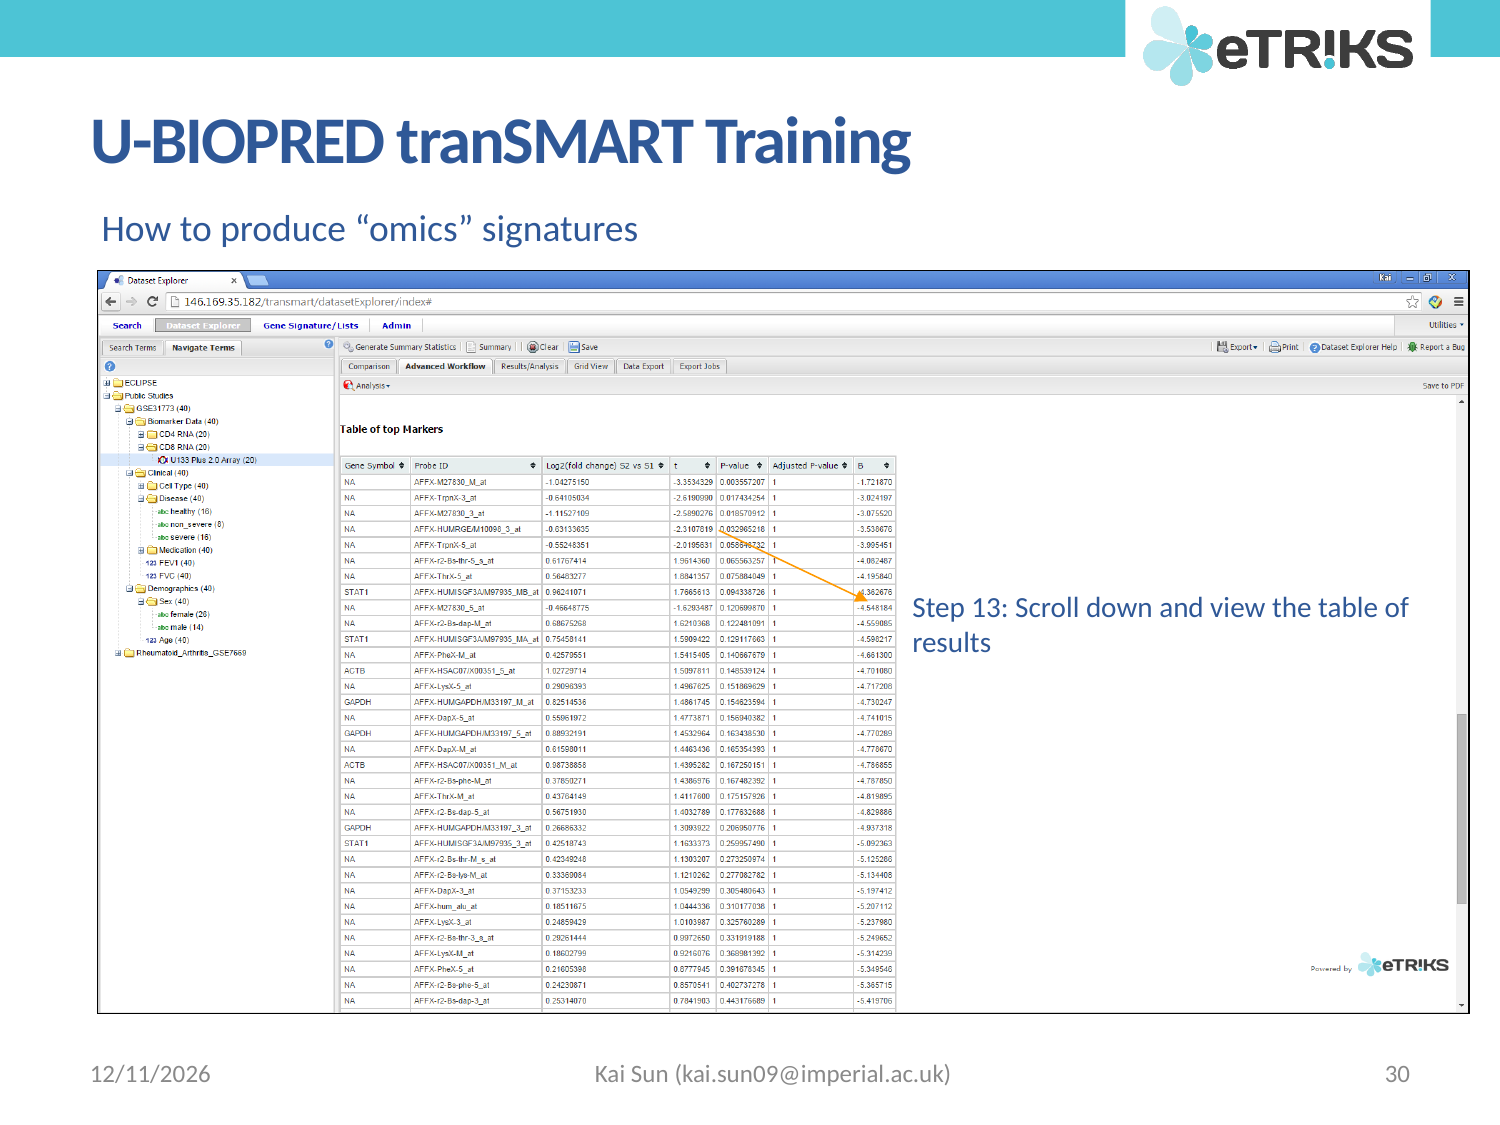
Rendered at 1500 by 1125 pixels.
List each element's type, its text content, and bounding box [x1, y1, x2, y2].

text_box U-BIOPRED tranSMART Training [75, 55, 1426, 219]
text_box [718, 530, 869, 602]
text_box Kai Sun (kai.sun09@imperial.ac.uk) [371, 1042, 1074, 1103]
text_box 14/01/2015 [75, 1042, 371, 1103]
text_box How to produce “omics” signatures [86, 196, 654, 257]
picture [97, 270, 1469, 1013]
text_box 30 [1074, 1042, 1425, 1103]
picture [1143, 6, 1413, 55]
